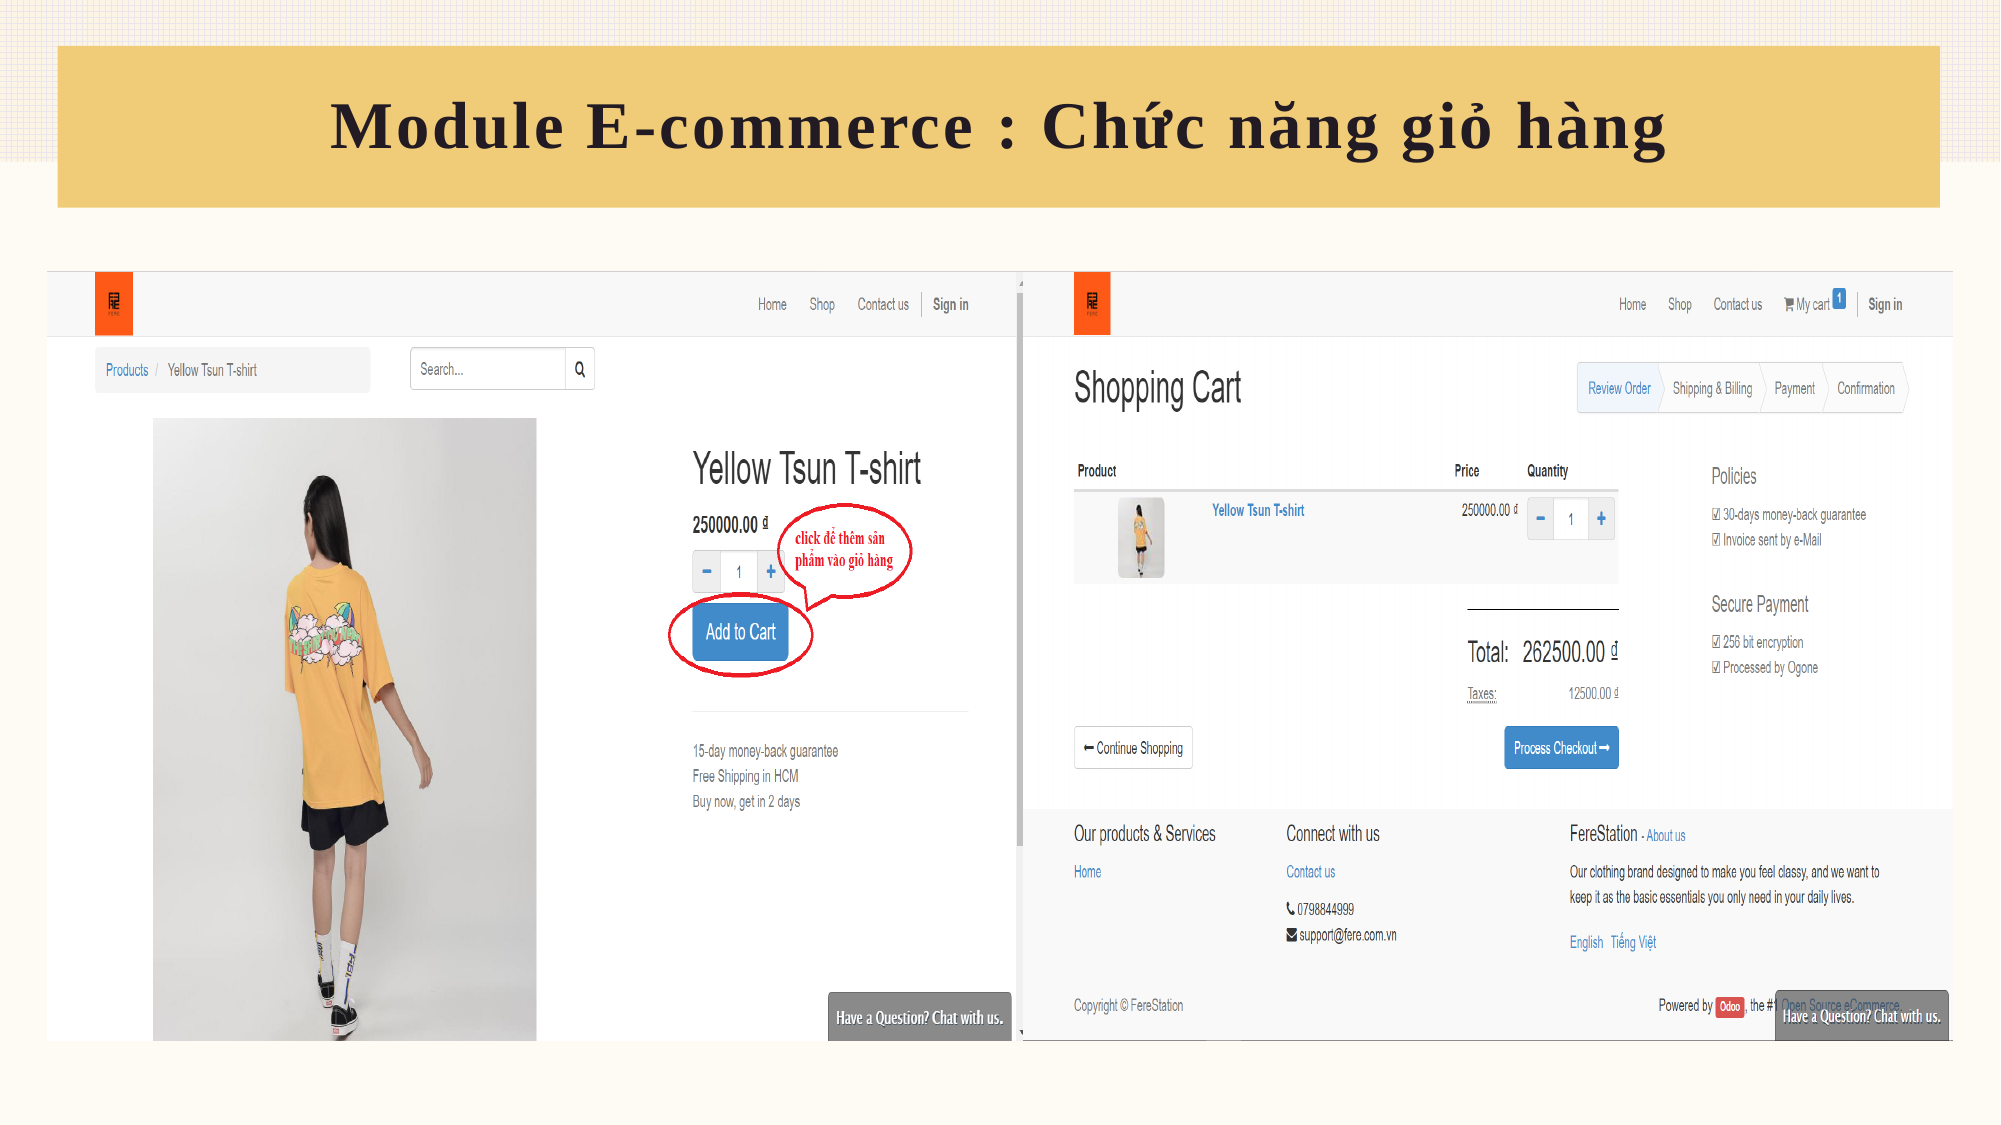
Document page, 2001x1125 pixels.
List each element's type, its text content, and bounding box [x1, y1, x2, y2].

title Module E-commerce : Chức năng giỏ hàng [104, 79, 1894, 176]
picture [47, 271, 1953, 1041]
